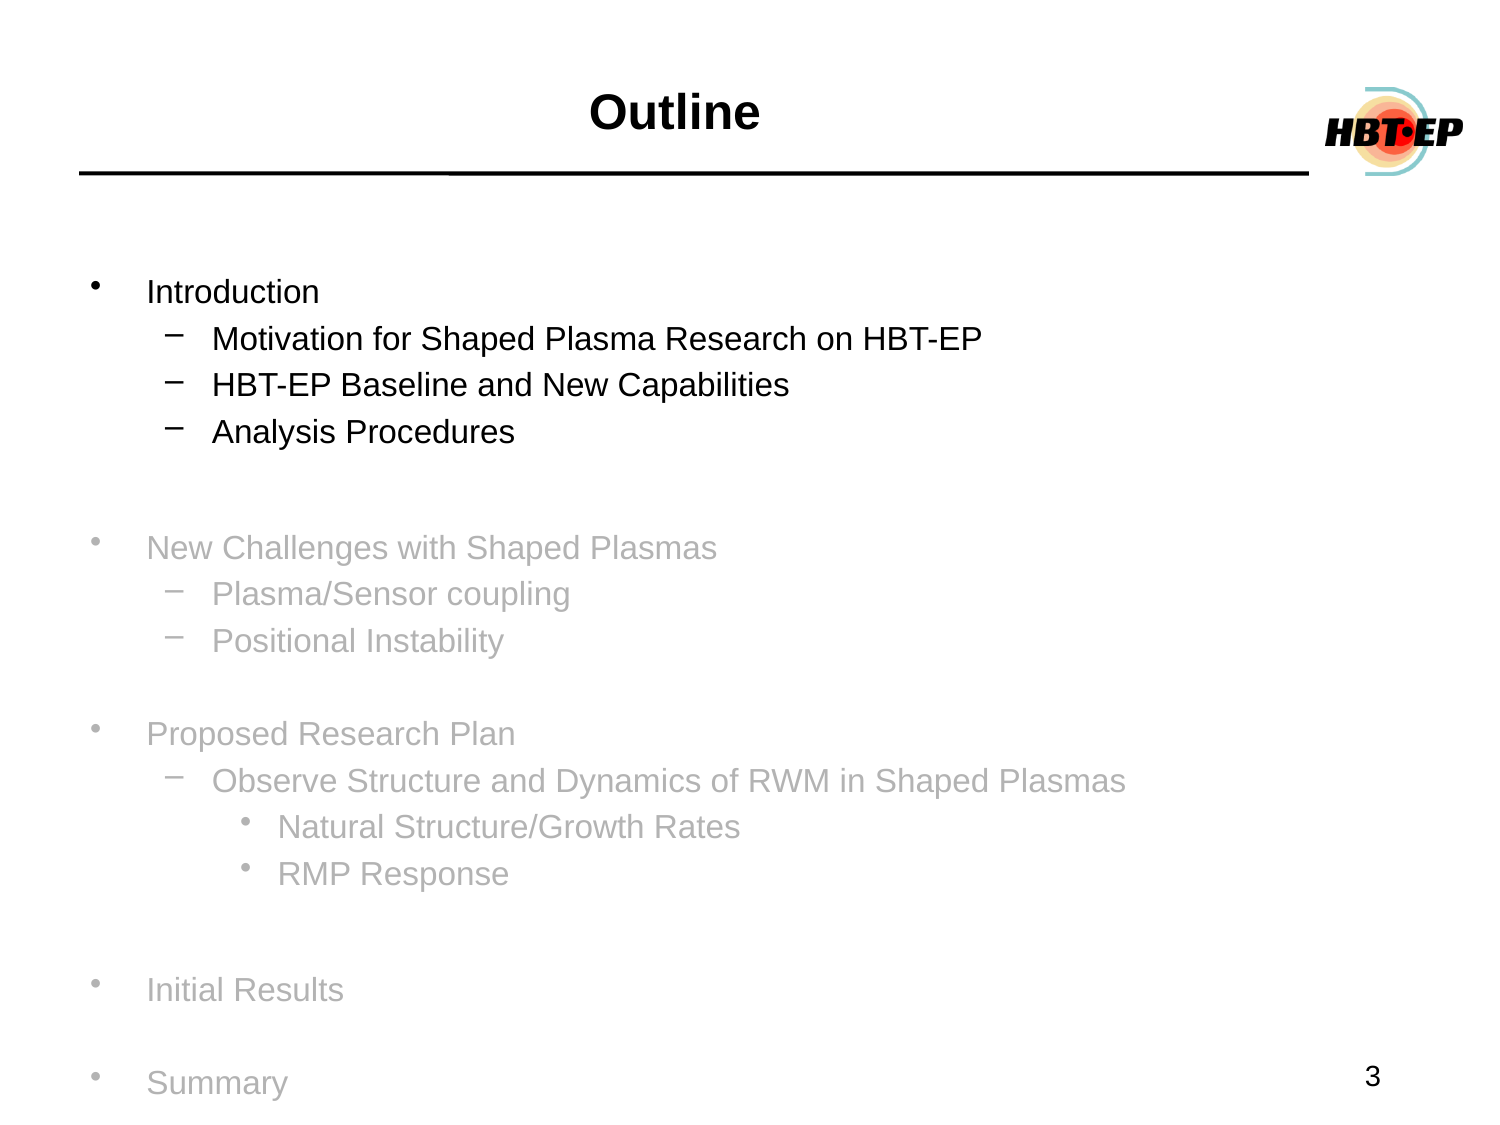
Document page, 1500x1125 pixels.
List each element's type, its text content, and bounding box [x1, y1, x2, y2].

list Introduction Motivation for Shaped Plasma Research on HBT-EP HBT-EP Baseline and New Capabilities Analysis Procedures New Challenges with Shaped Plasmas Plasma/Sensor coupling Positional Instability Proposed Research Plan Observe Structure and Dynamics of RWM in Shaped Plasmas Natural Structure/Growth Rates RMP Response Initial Results Summary [75, 262, 1425, 1005]
picture [1325, 87, 1463, 176]
title Outline [37, 53, 1313, 166]
